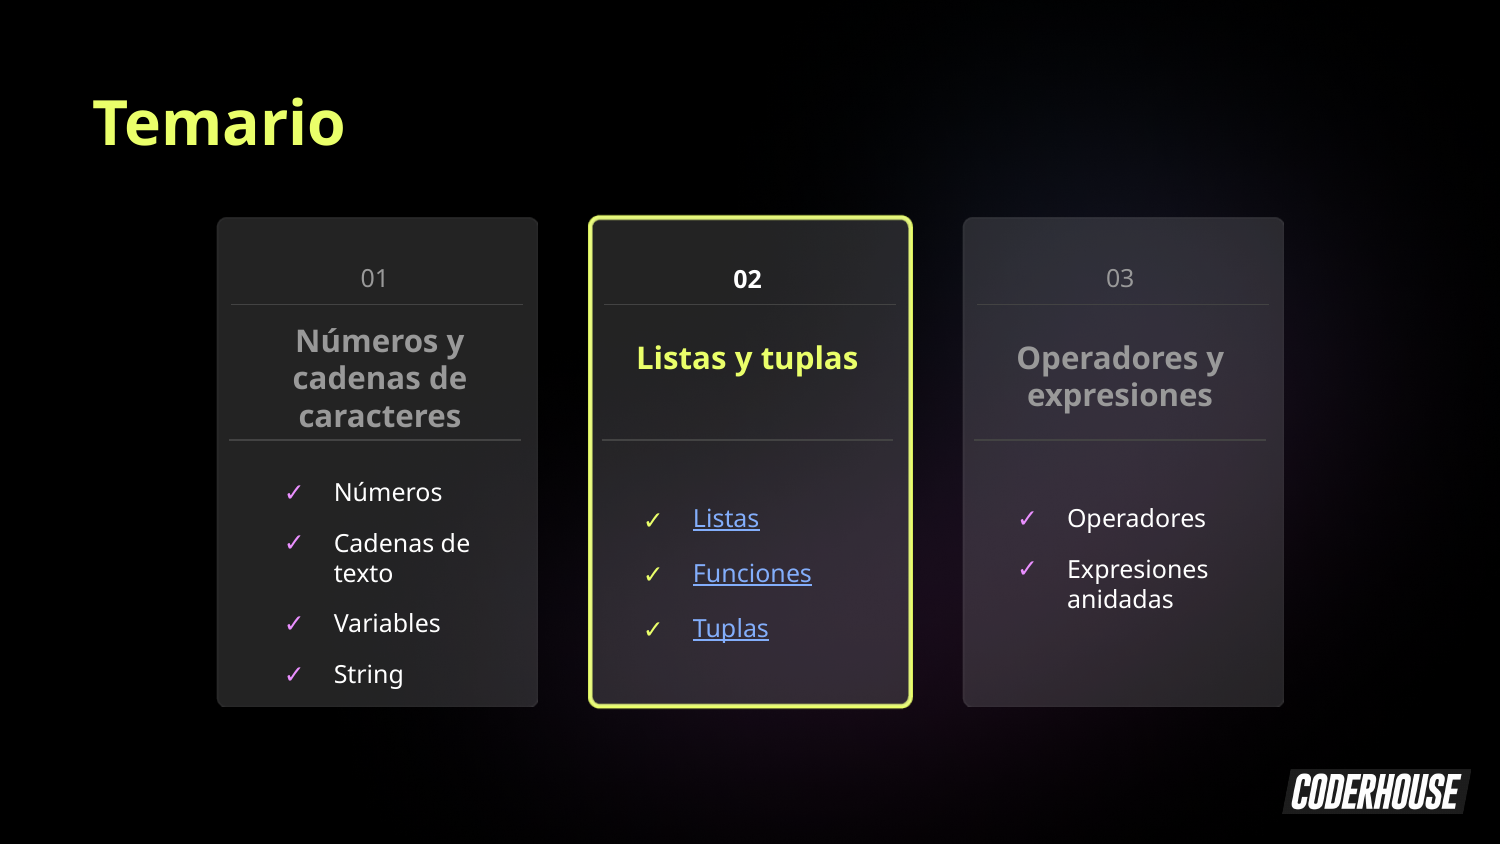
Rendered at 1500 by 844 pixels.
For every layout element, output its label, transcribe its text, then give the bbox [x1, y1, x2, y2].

text_box Temario [77, 76, 459, 175]
picture [0, 0, 1500, 844]
